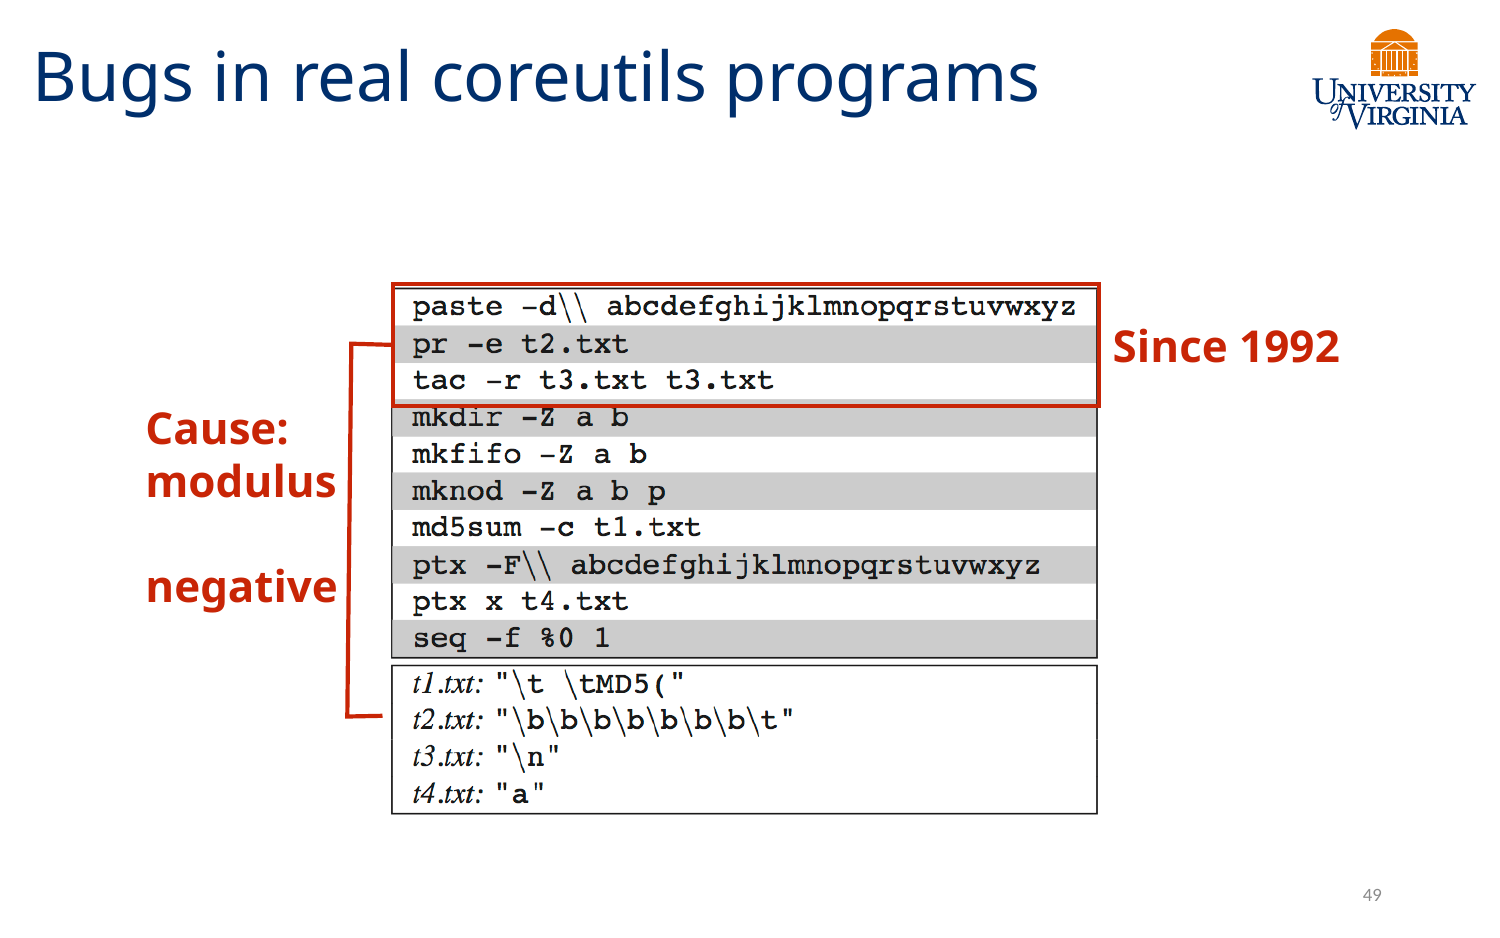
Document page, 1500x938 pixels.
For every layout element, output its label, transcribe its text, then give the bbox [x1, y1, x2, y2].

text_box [392, 284, 1346, 406]
picture [387, 406, 1116, 827]
picture [387, 279, 1116, 343]
slide_number 49 [1059, 868, 1397, 919]
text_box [140, 343, 393, 717]
title Bugs in real coreutils programs [17, 14, 1297, 145]
